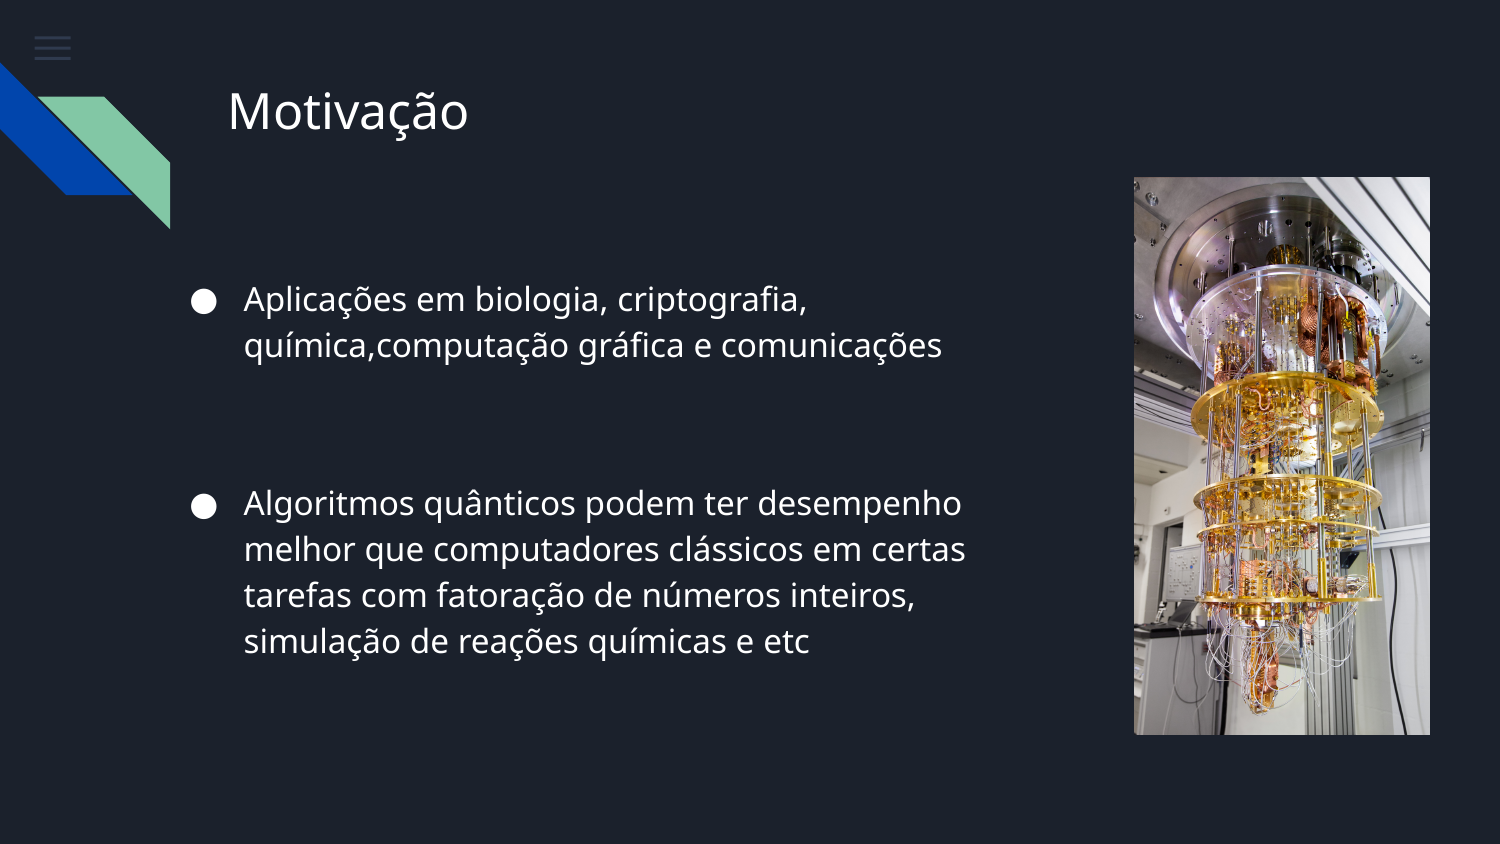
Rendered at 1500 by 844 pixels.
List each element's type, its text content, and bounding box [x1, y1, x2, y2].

title Motivação [212, 64, 1368, 215]
picture [1134, 177, 1431, 735]
list Aplicações em biologia, criptografia, química,computação gráfica e comunicações Algoritmos quânticos podem ter desempenho melhor que computadores clássicos em certas tarefas com fatoração de números inteiros, simulação de reações químicas e etc [153, 257, 1075, 735]
